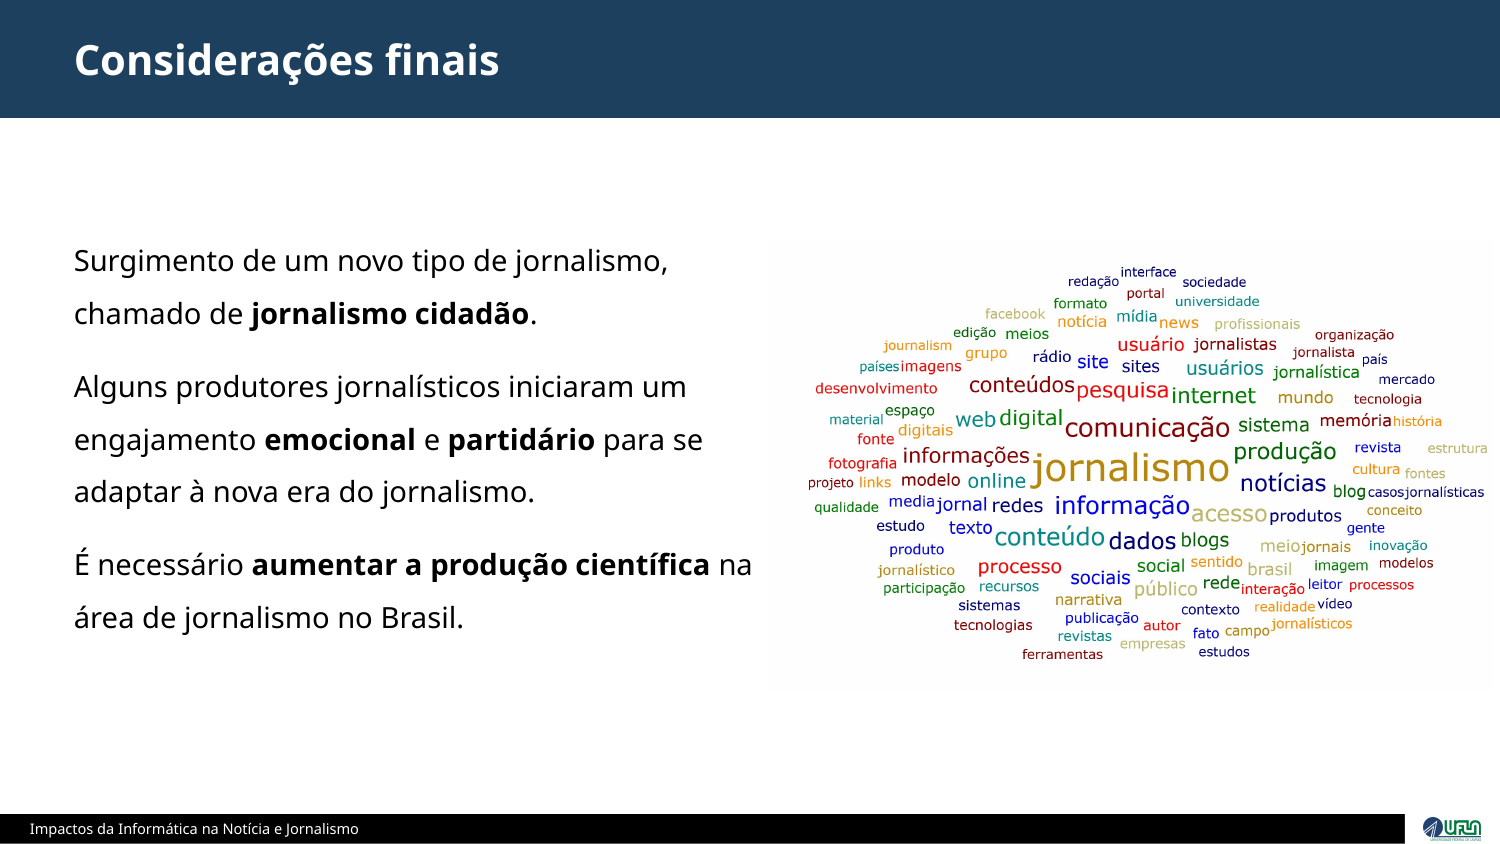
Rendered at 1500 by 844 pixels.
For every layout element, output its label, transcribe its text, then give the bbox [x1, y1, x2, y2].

text_box Surgimento de um novo tipo de jornalismo, chamado de jornalismo cidadão. Alguns produtores jornalísticos iniciaram um engajamento emocional e partidário para se adaptar à nova era do jornalismo. É necessário aumentar a produção científica na área de jornalismo no Brasil. [0, 118, 815, 812]
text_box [0, 813, 1500, 844]
picture [768, 239, 1494, 693]
text_box Considerações finais [0, 0, 1500, 118]
